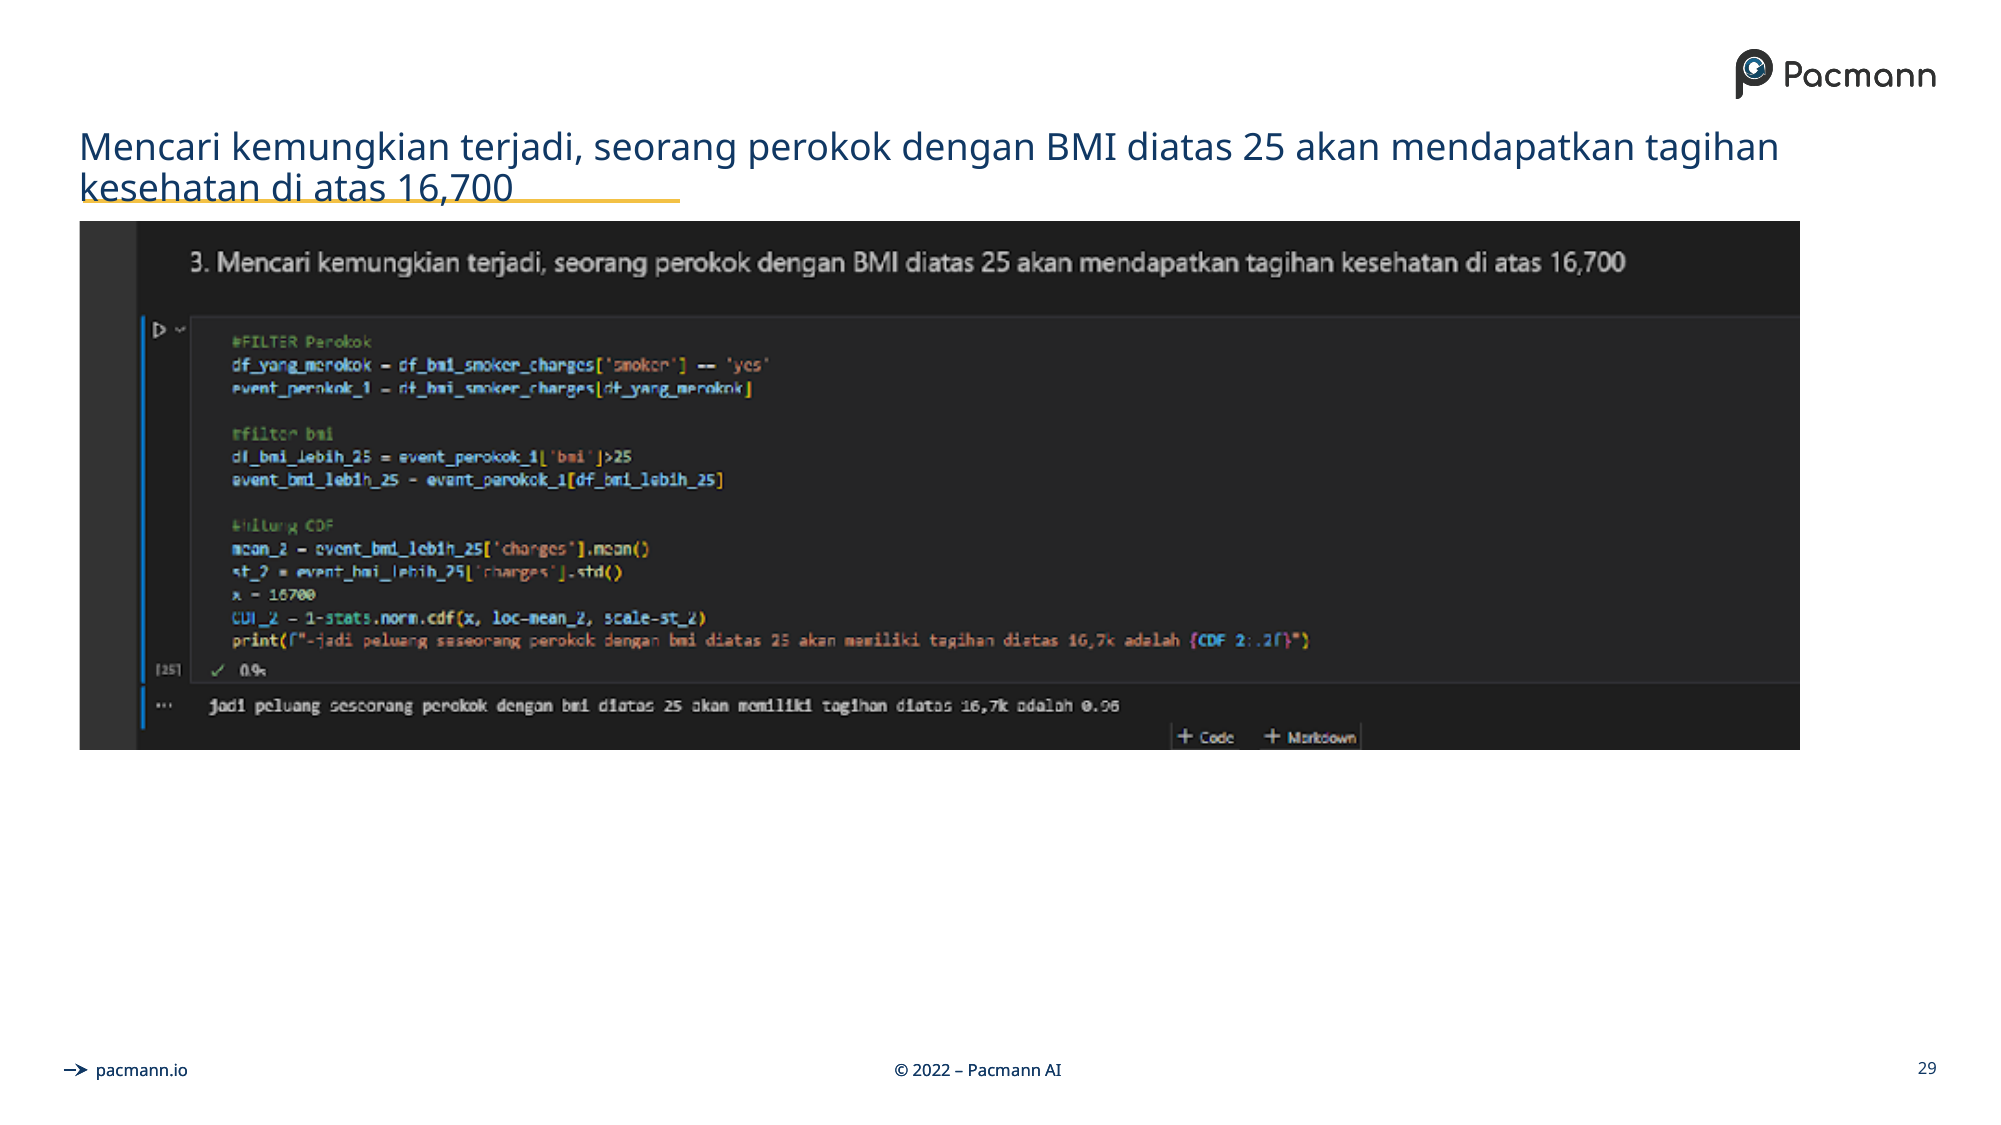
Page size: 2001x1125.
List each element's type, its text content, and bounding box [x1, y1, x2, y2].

picture [79, 220, 1801, 751]
picture [1707, 36, 1966, 112]
title Mencari kemungkian terjadi, seorang perokok dengan BMI diatas 25 akan mendapatkan tagihan kesehatan di atas 16,700 [63, 59, 1935, 278]
